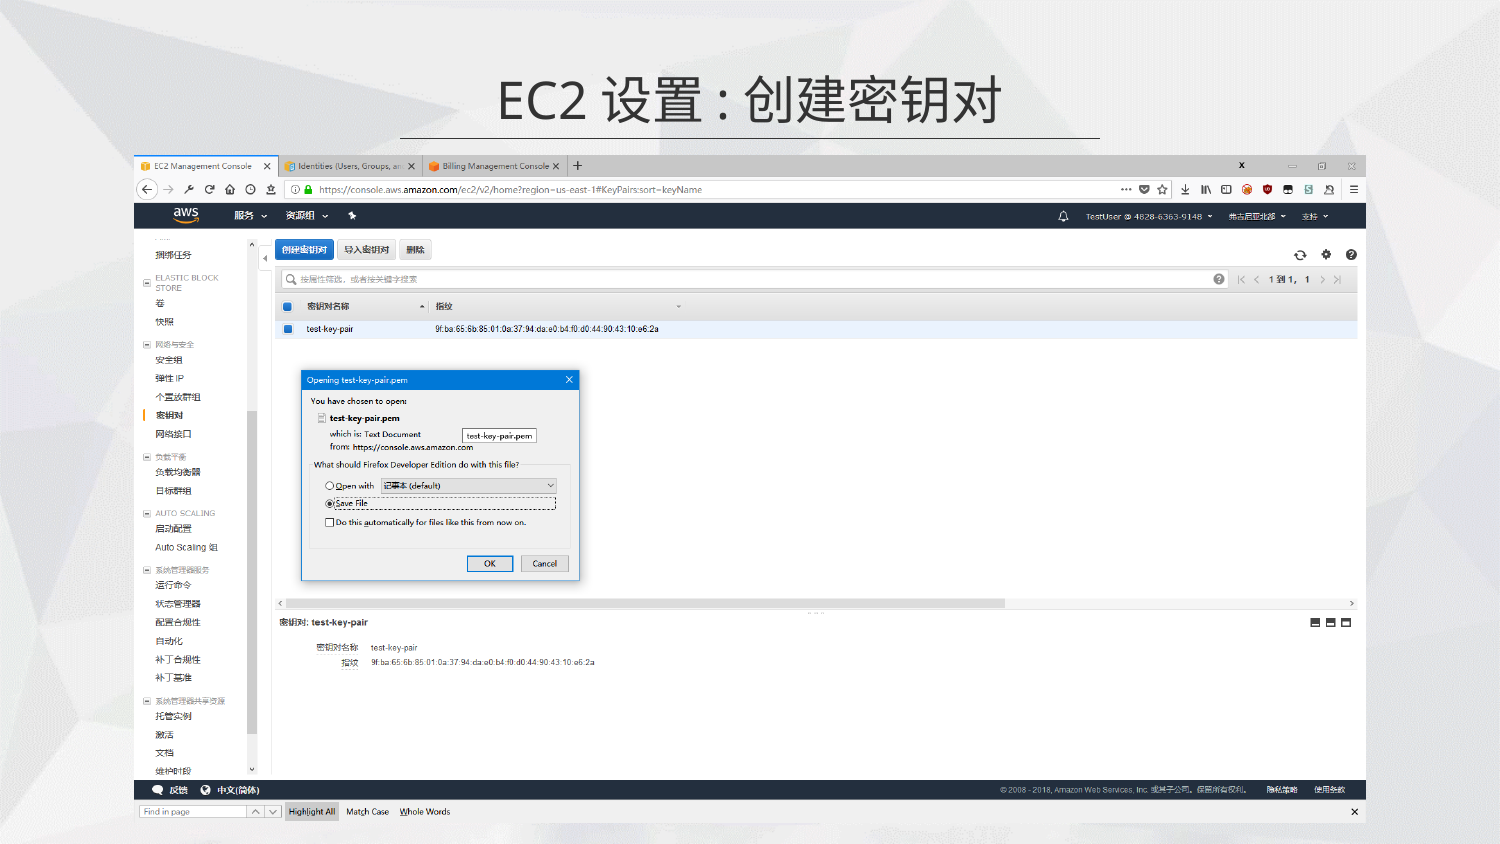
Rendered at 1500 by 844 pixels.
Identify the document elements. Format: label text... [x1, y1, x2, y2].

text_box EC2设置:创建密钥对 [472, 60, 1028, 137]
picture [0, 0, 1500, 844]
